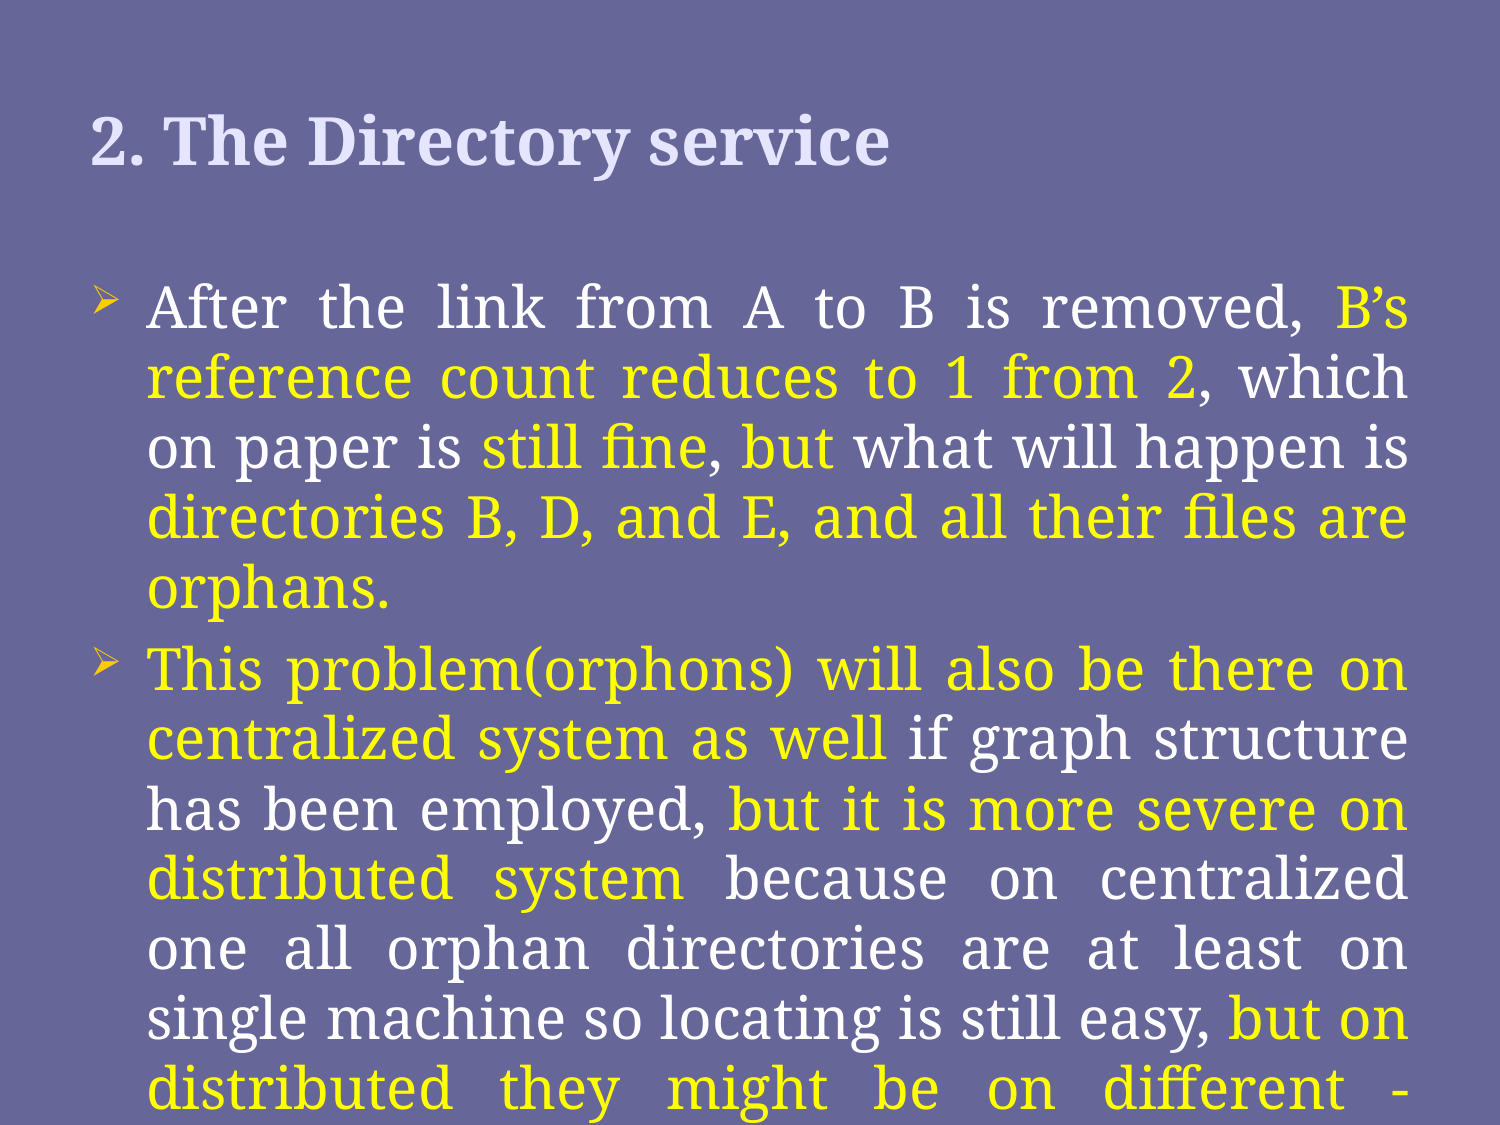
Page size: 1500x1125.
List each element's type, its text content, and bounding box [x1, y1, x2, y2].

title 2. The Directory service [74, 44, 1426, 233]
list After the link from A to B is removed, B’s reference count reduces to 1 from 2, which on paper is still fine, but what will happen is directories B, D, and E, and all their files are orphans. This problem(orphons) will also be there on centralized system as well if graph structure has been employed, but it is more severe on distributed system because on centralized one all orphan directories are at least on single machine so locating is still easy, but on distributed they might be on different - different machine so it is more severe so difficulty is understandable. [74, 262, 1426, 1088]
